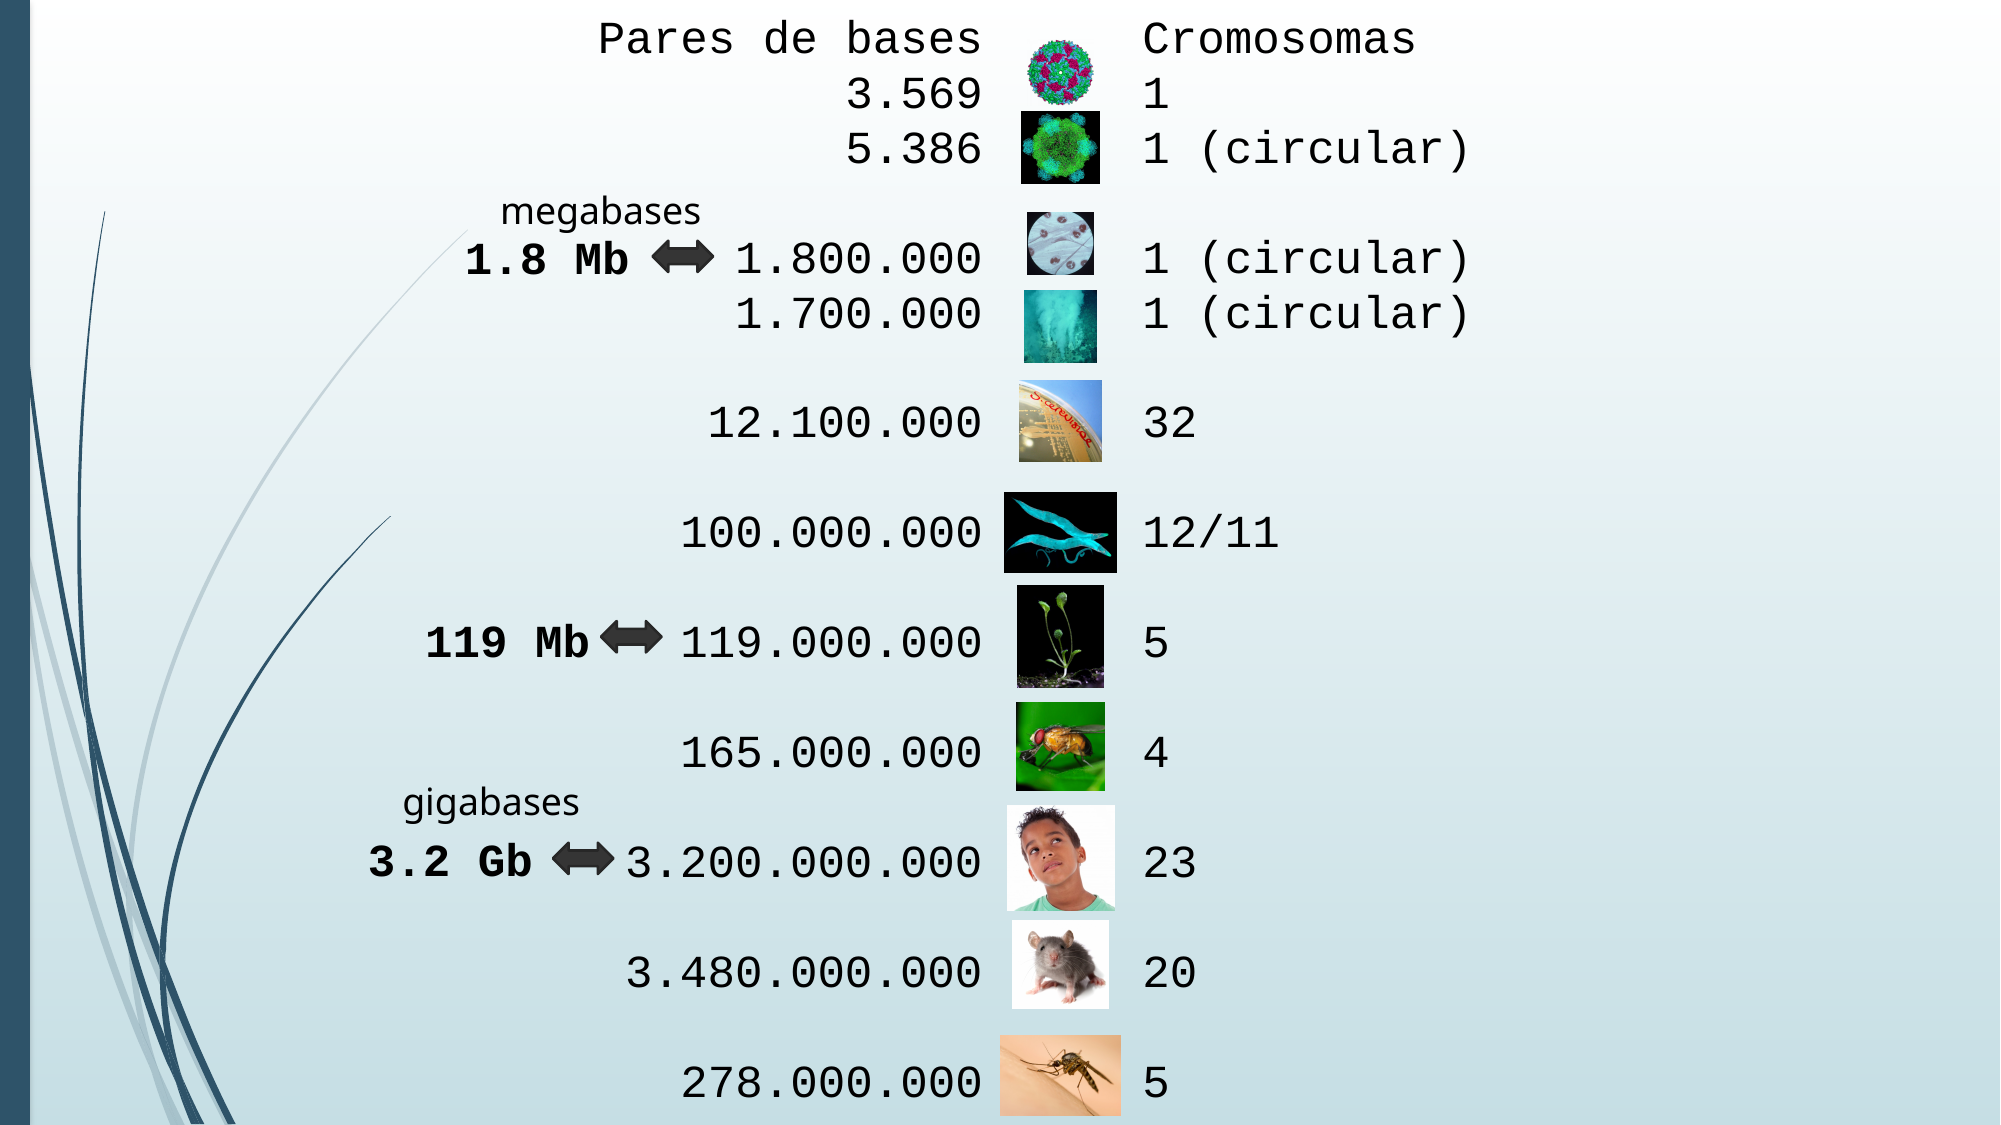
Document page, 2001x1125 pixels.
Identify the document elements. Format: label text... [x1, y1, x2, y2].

picture [1003, 492, 1118, 573]
text_box 1.8 Mb [449, 221, 645, 291]
picture [1000, 1035, 1121, 1116]
text_box gigabases [387, 770, 596, 830]
text_box [651, 240, 715, 274]
text_box Pares de bases 3.569 5.386 1.800.000 1.700.000 12.100.000 100.000.000 119.000.000 165.000.000 3.200.000.000 3.480.000.000 278.000.000 [582, 0, 998, 1115]
picture [1086, 290, 1097, 296]
picture [1026, 211, 1095, 275]
picture [1017, 585, 1104, 688]
picture [1026, 39, 1095, 107]
text_box 3.2 Gb [353, 823, 548, 893]
picture [1012, 920, 1109, 1009]
picture [1016, 702, 1105, 792]
picture [1006, 805, 1115, 912]
text_box Cromosomas 1 1 (circular) 1 (circular) 1 (circular) 32 12/11 5 4 23 20 5 [1127, 0, 1488, 1115]
picture [1019, 380, 1102, 462]
text_box megabases [485, 180, 717, 240]
picture [1024, 290, 1097, 363]
text_box 119 Mb [410, 604, 606, 674]
text_box [600, 619, 663, 654]
text_box [552, 841, 615, 876]
picture [1020, 111, 1101, 184]
